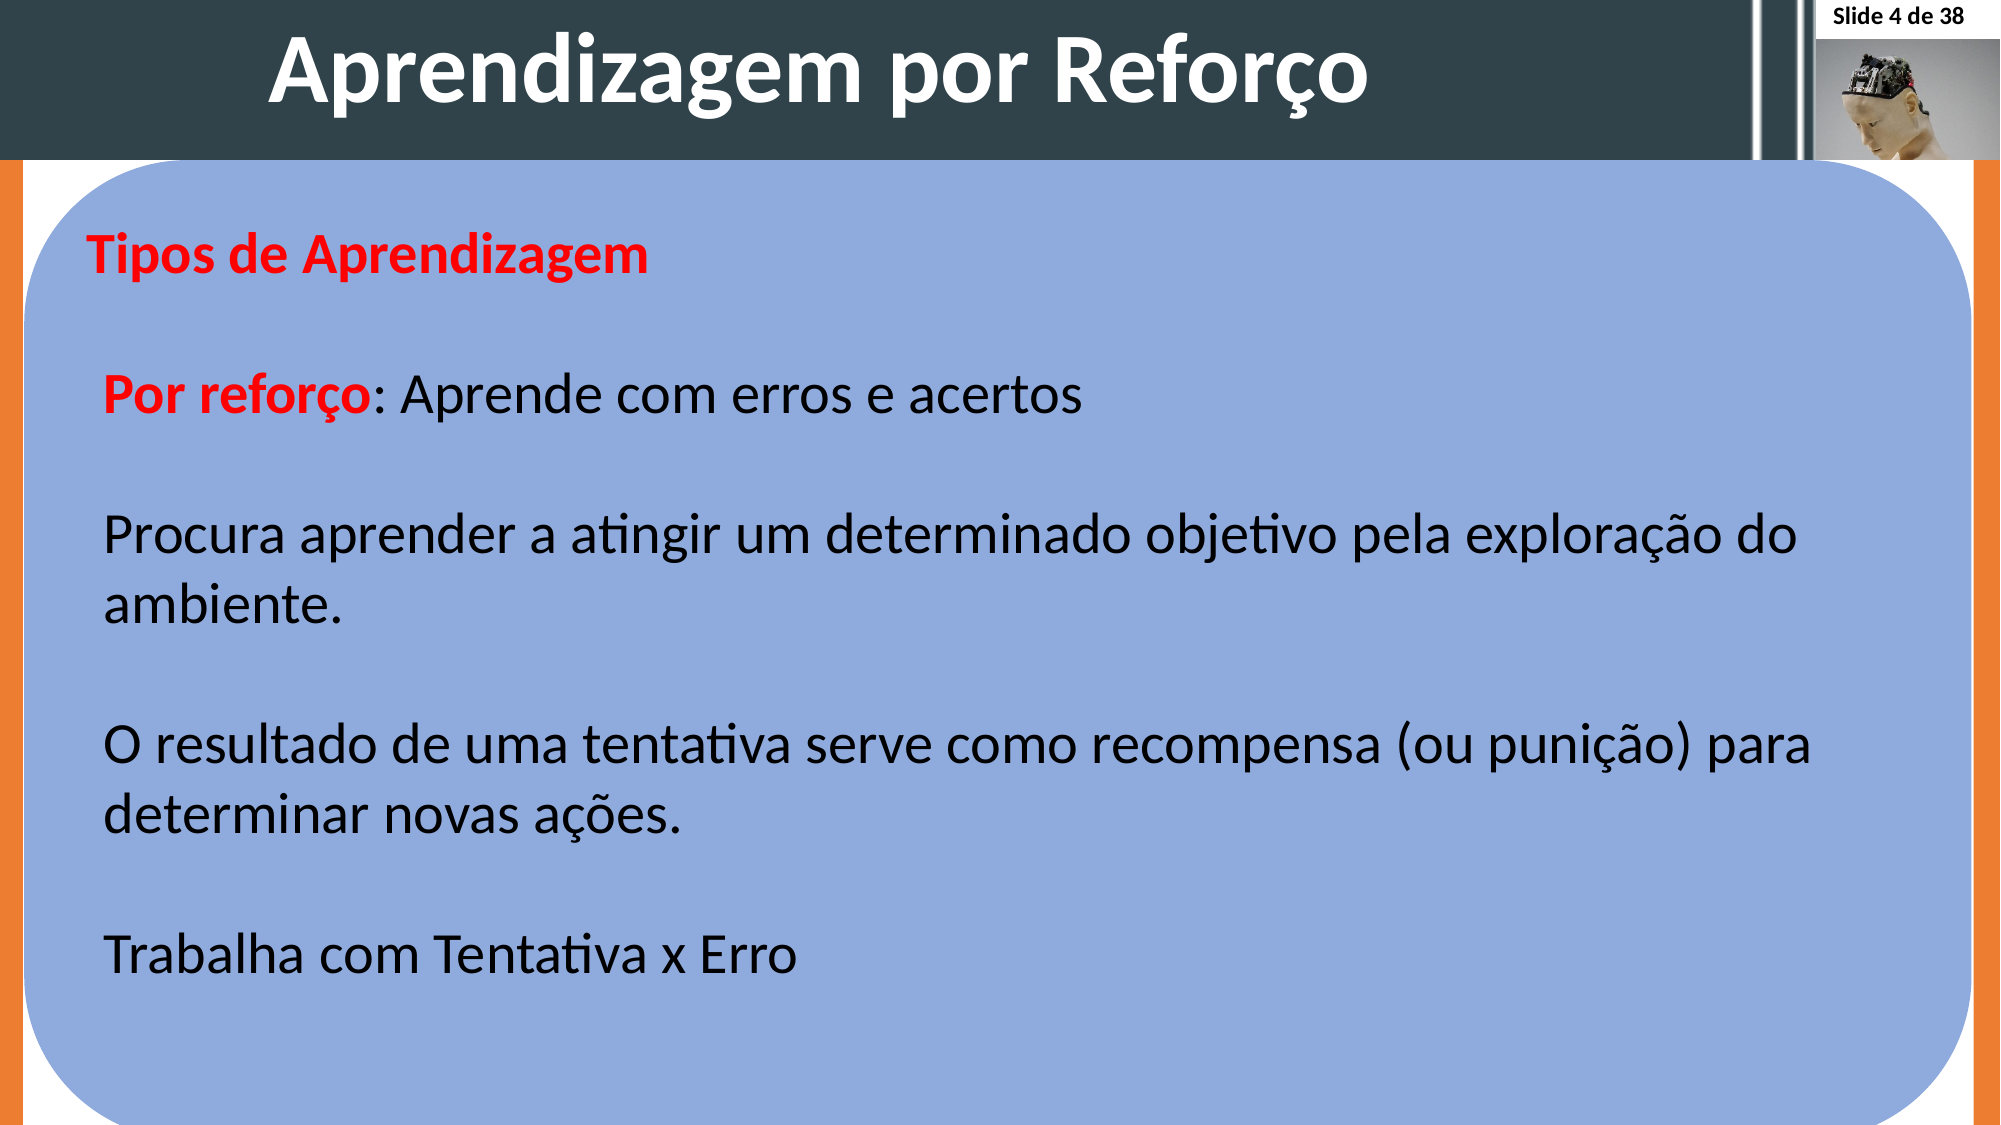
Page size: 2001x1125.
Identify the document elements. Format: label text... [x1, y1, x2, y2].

text_box [1975, 160, 2000, 1125]
text_box Tipos de Aprendizagem Por reforço: Aprende com erros e acertos Procura aprender a atingir um determinado objetivo pela exploração do ambiente. O resultado de uma tentativa serve como recompensa (ou punição) para determinar novas ações. Trabalha com Tentativa x Erro [23, 159, 1973, 1125]
text_box [0, 161, 22, 1125]
text_box [1826, 159, 1975, 1125]
text_box [22, 161, 156, 1125]
picture [0, 0, 2000, 161]
